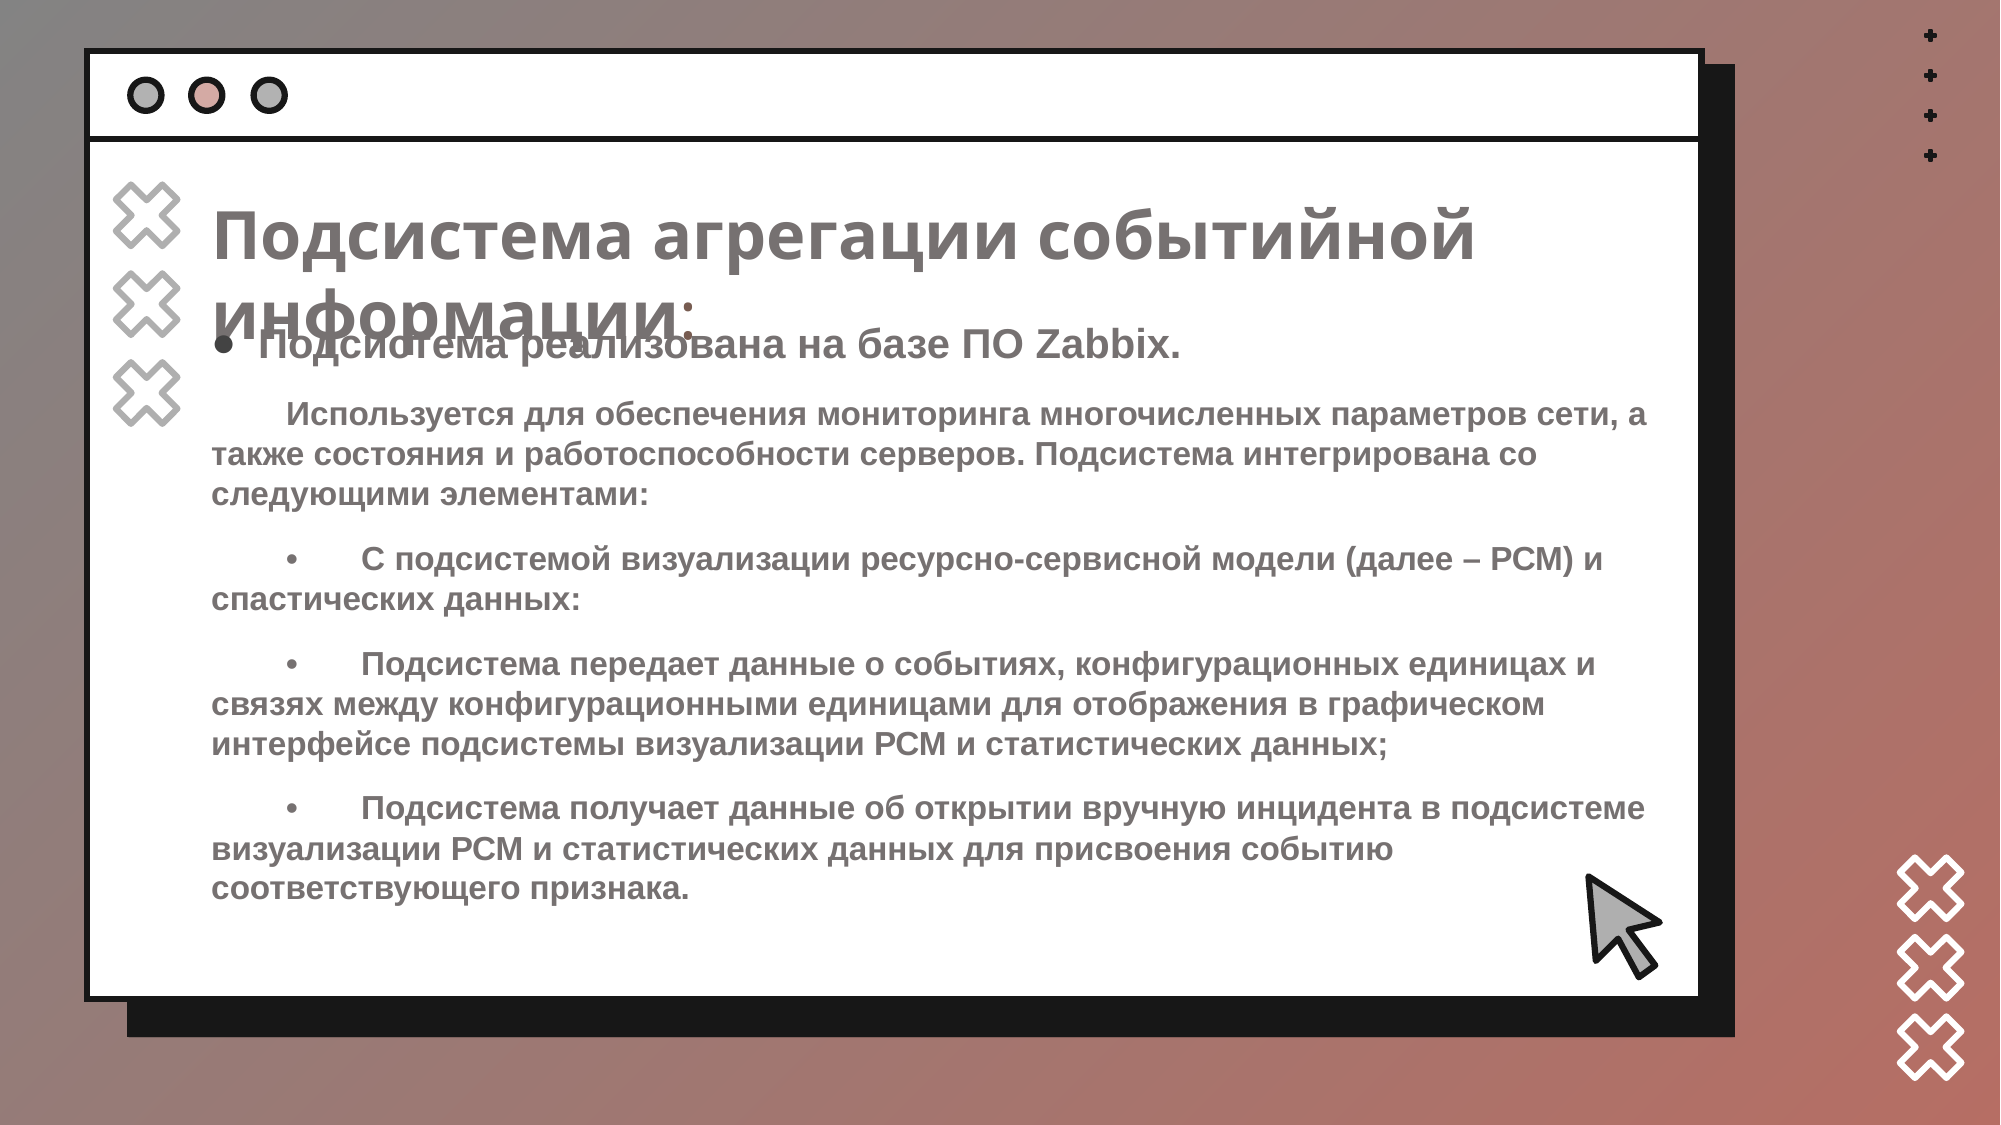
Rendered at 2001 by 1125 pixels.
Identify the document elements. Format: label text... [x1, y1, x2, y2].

title Подсистема агрегации событийной информации: [191, 172, 1695, 319]
list Подсистема реализована на базе ПО Zabbix. Используется для обеспечения мониторинга многочисленных параметров сети, а также состояния и работоспособности серверов. Подсистема интегрирована со следующими элементами: • С подсистемой визуализации ресурсно-сервисной модели (далее – РСМ) и спастических данных: • Подсистема передает данные о событиях, конфигурационных единицах и связях между конфигурационными единицами для отображения в графическом интерфейсе подсистемы визуализации РСМ и статистических данных; • Подсистема получает данные об открытии вручную инцидента в подсистеме визуализации РСМ и статистических данных для присвоения событию соответствующего признака. [191, 297, 1678, 925]
